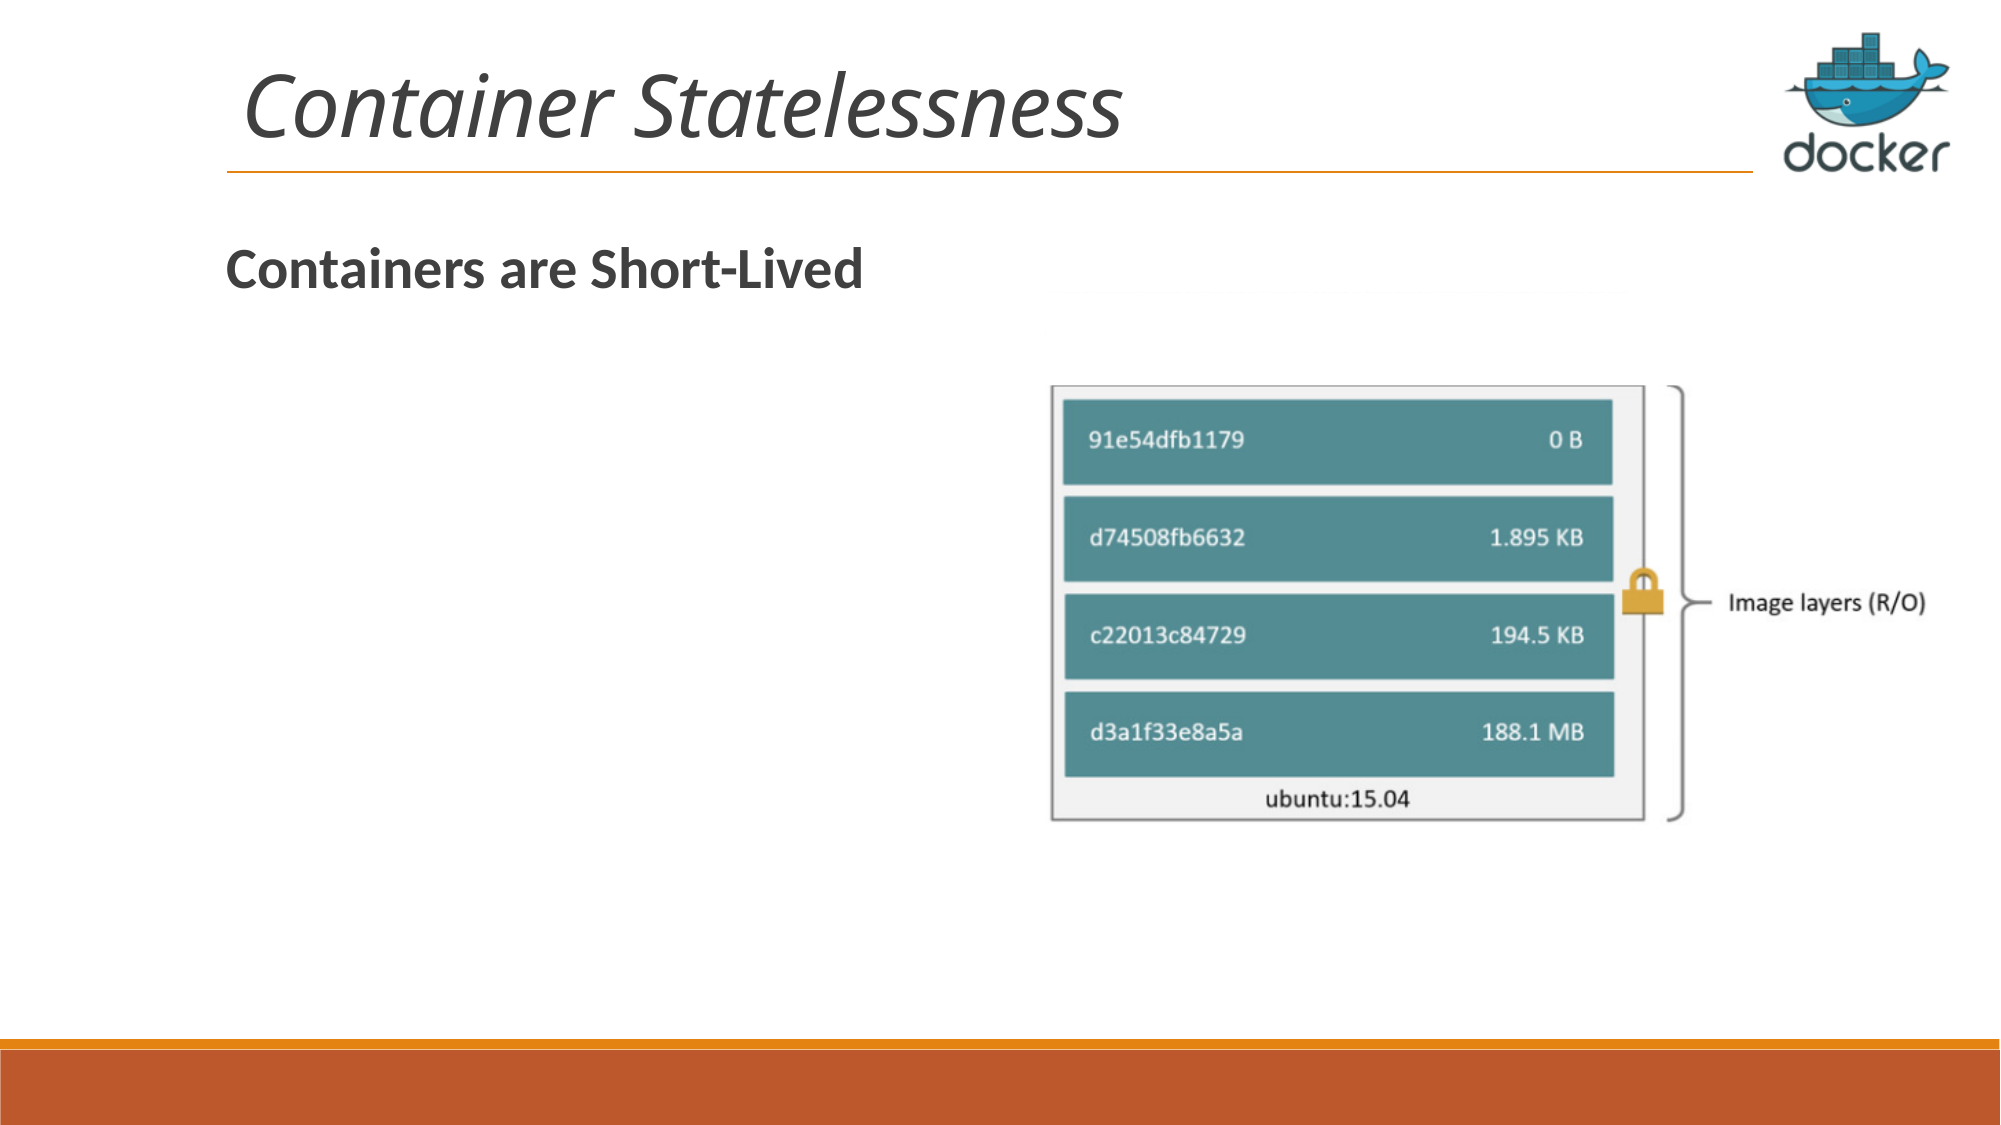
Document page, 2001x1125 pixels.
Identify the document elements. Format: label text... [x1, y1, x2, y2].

title Container Statelessness [226, 58, 1604, 163]
picture [1753, 25, 1973, 185]
list Containers are Short-Lived [226, 231, 1518, 1013]
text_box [1045, 292, 1933, 833]
